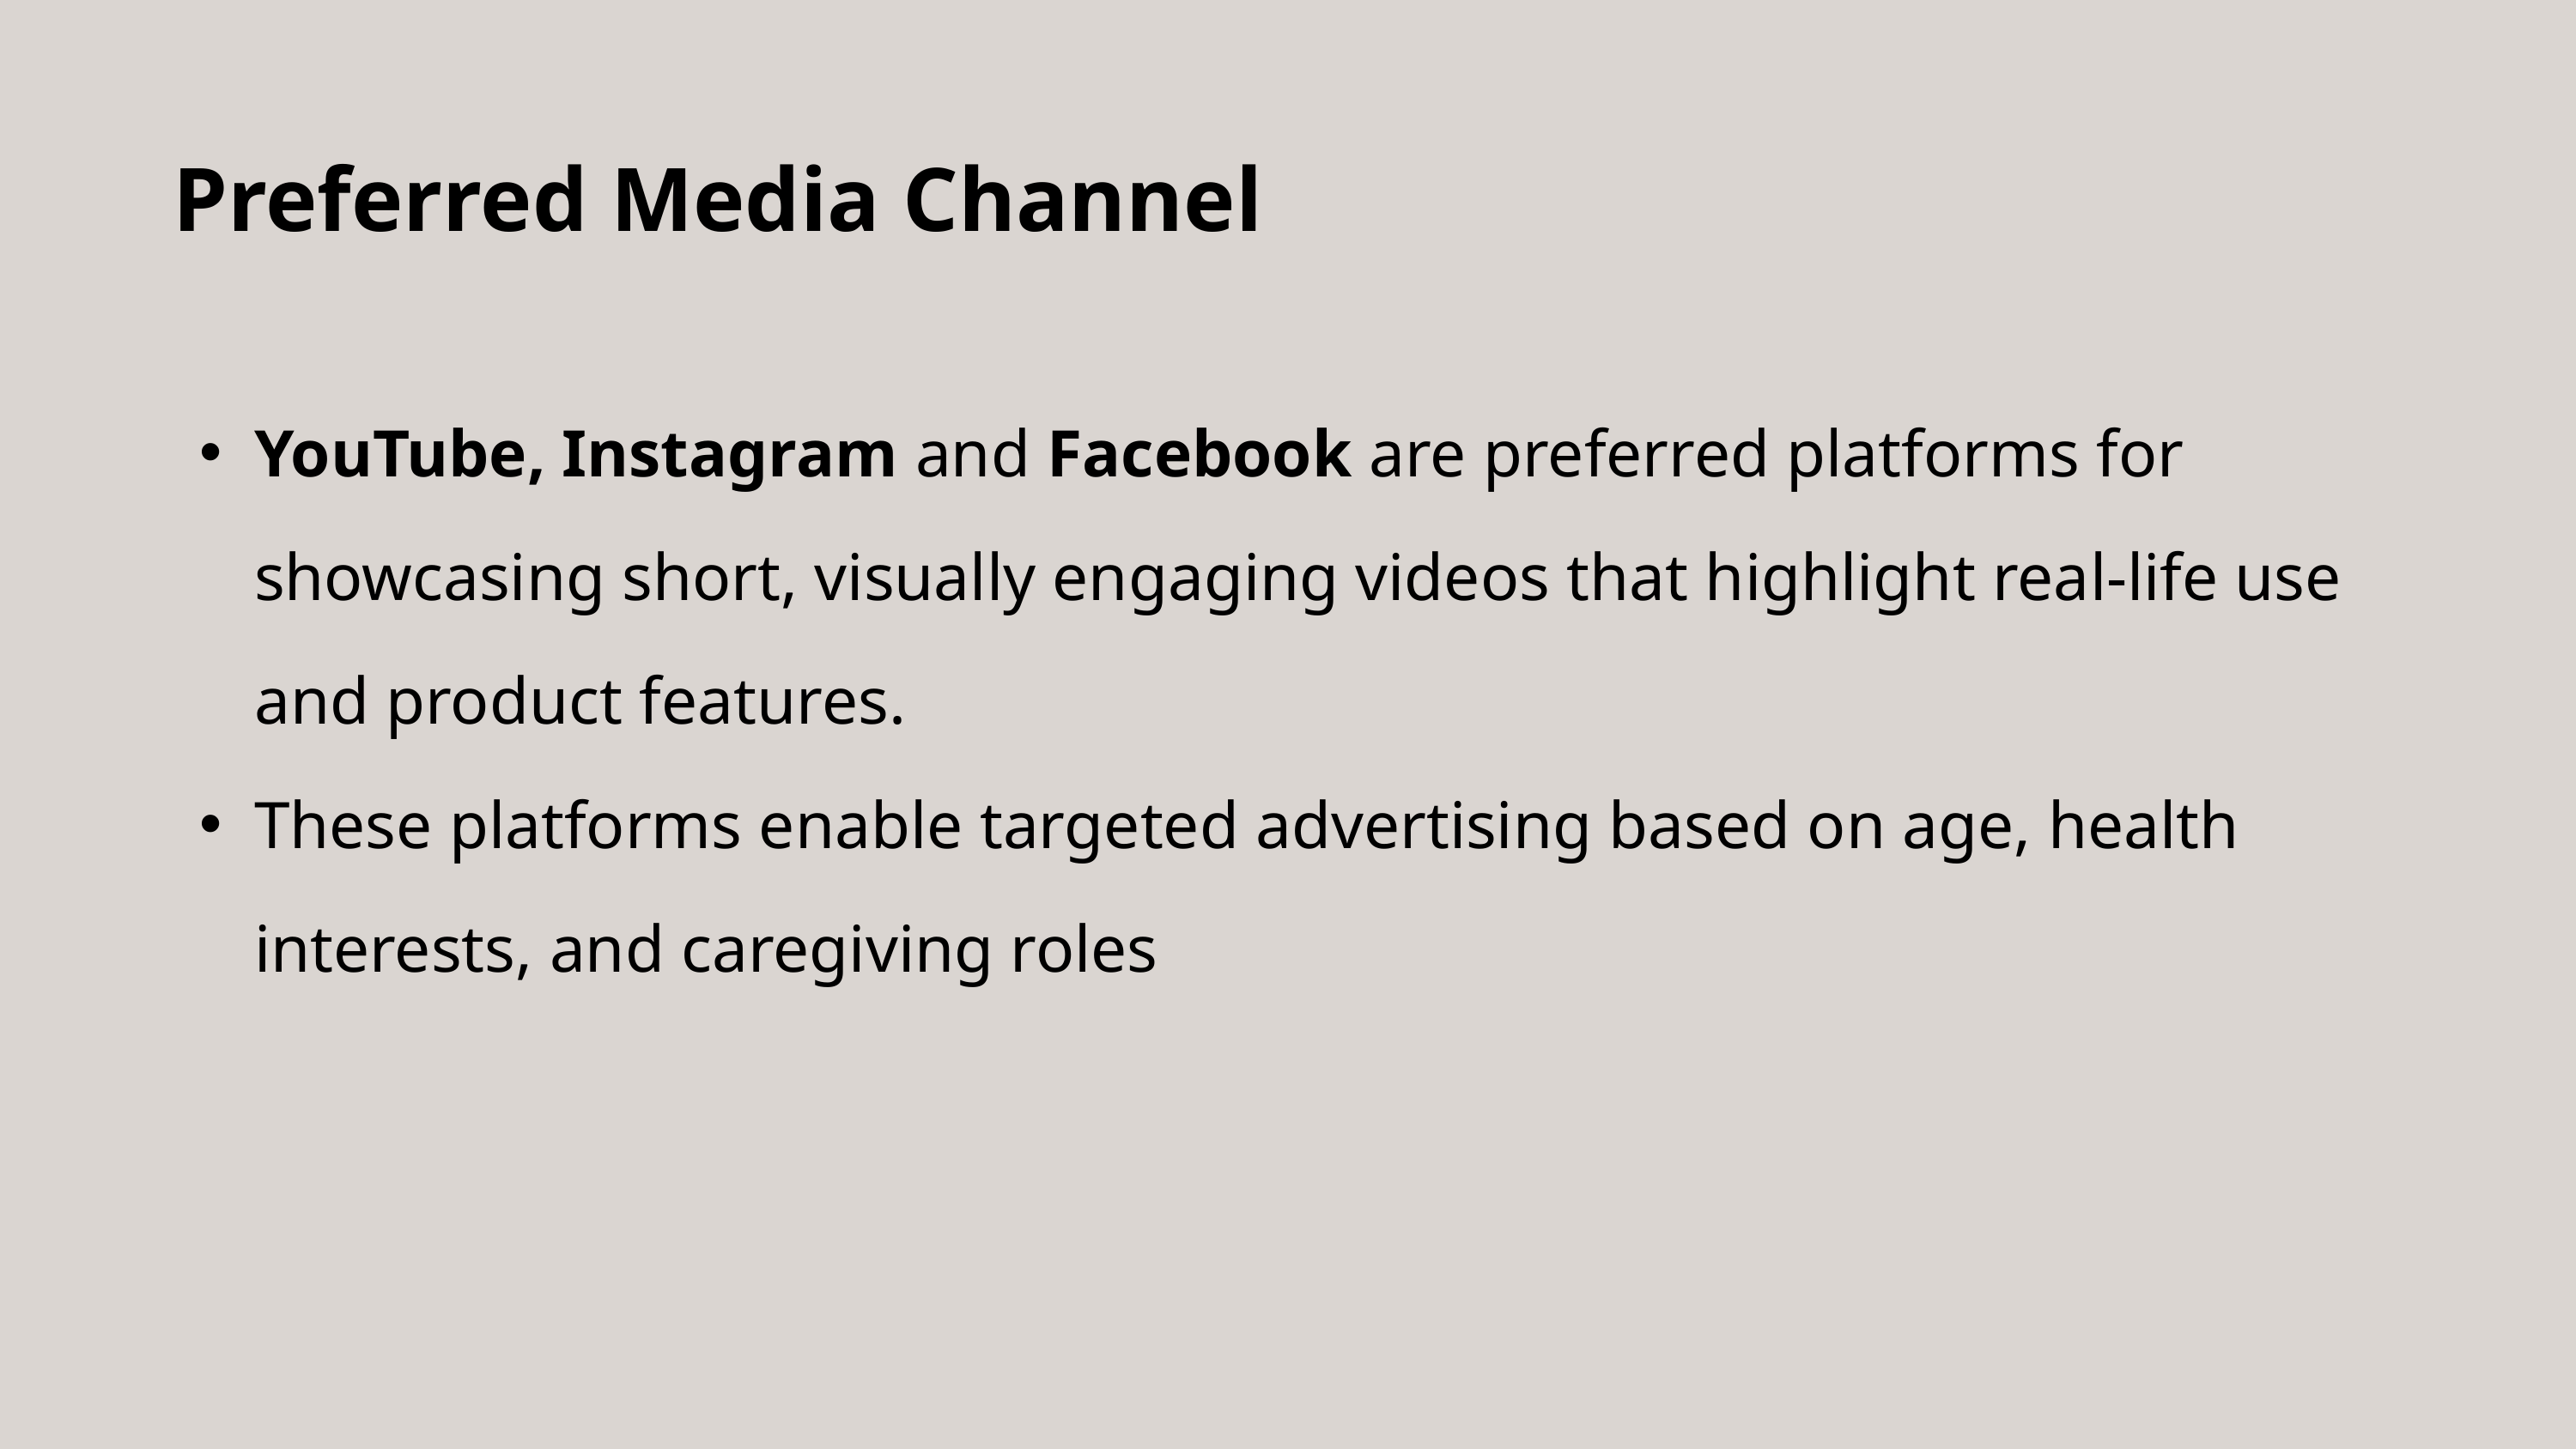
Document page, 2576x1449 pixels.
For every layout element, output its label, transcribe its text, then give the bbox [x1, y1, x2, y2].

text_box YouTube, Instagram and Facebook are preferred platforms for showcasing short, visually engaging videos that highlight real-life use and product features. These platforms enable targeted advertising based on age, health interests, and caregiving roles [144, 365, 2432, 1110]
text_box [165, 144, 2432, 378]
